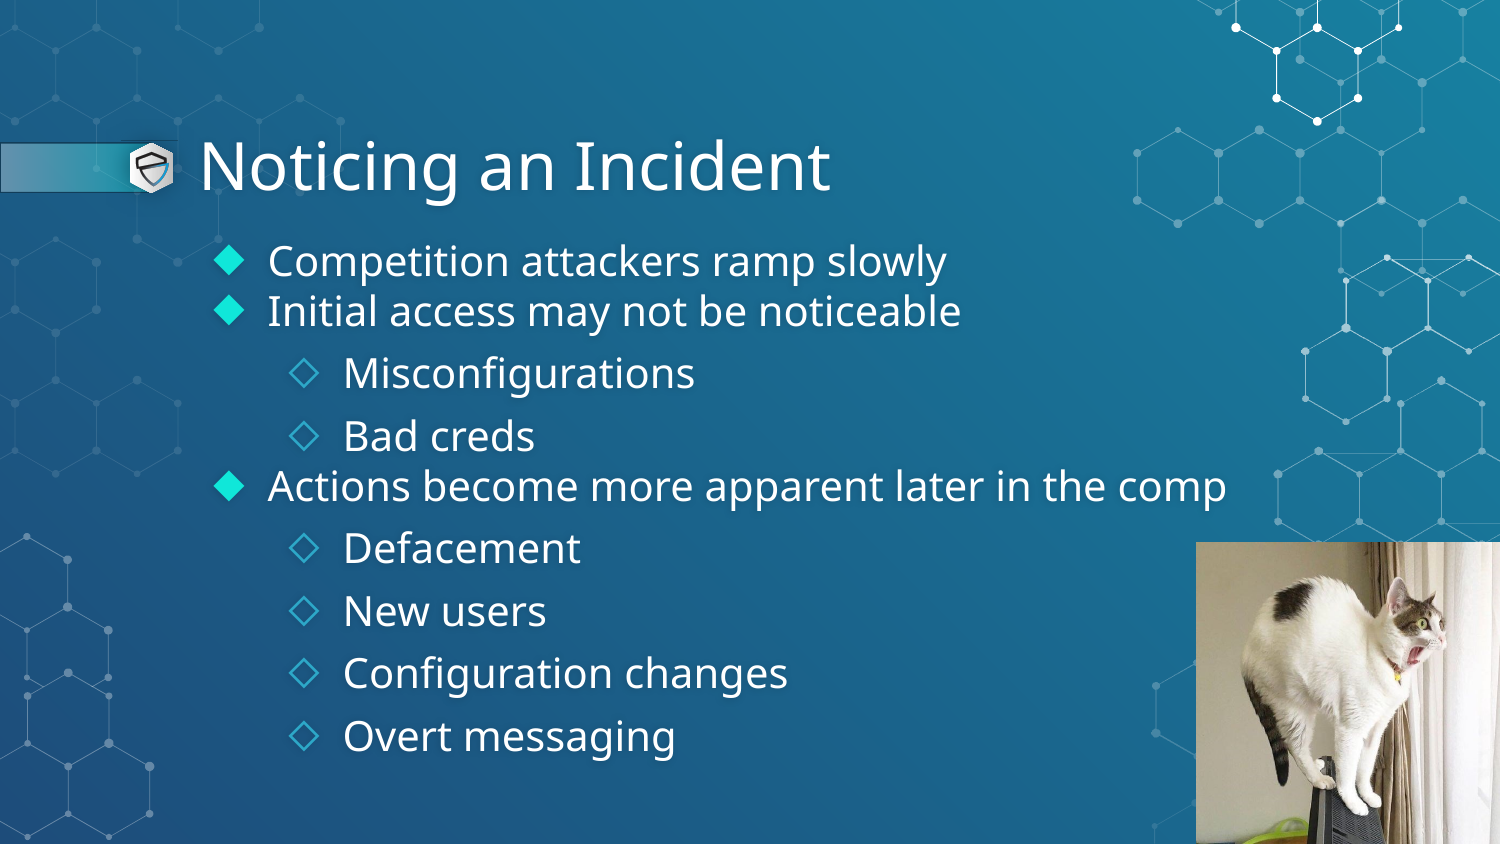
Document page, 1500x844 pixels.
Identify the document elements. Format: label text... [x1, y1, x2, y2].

title Noticing an Incident [198, 140, 1302, 198]
list Competition attackers ramp slowly Initial access may not be noticeable Misconfigurations Bad creds Actions become more apparent later in the comp Defacement New users Configuration changes Overt messaging [192, 234, 1297, 733]
picture [121, 140, 178, 198]
picture [1195, 542, 1500, 844]
